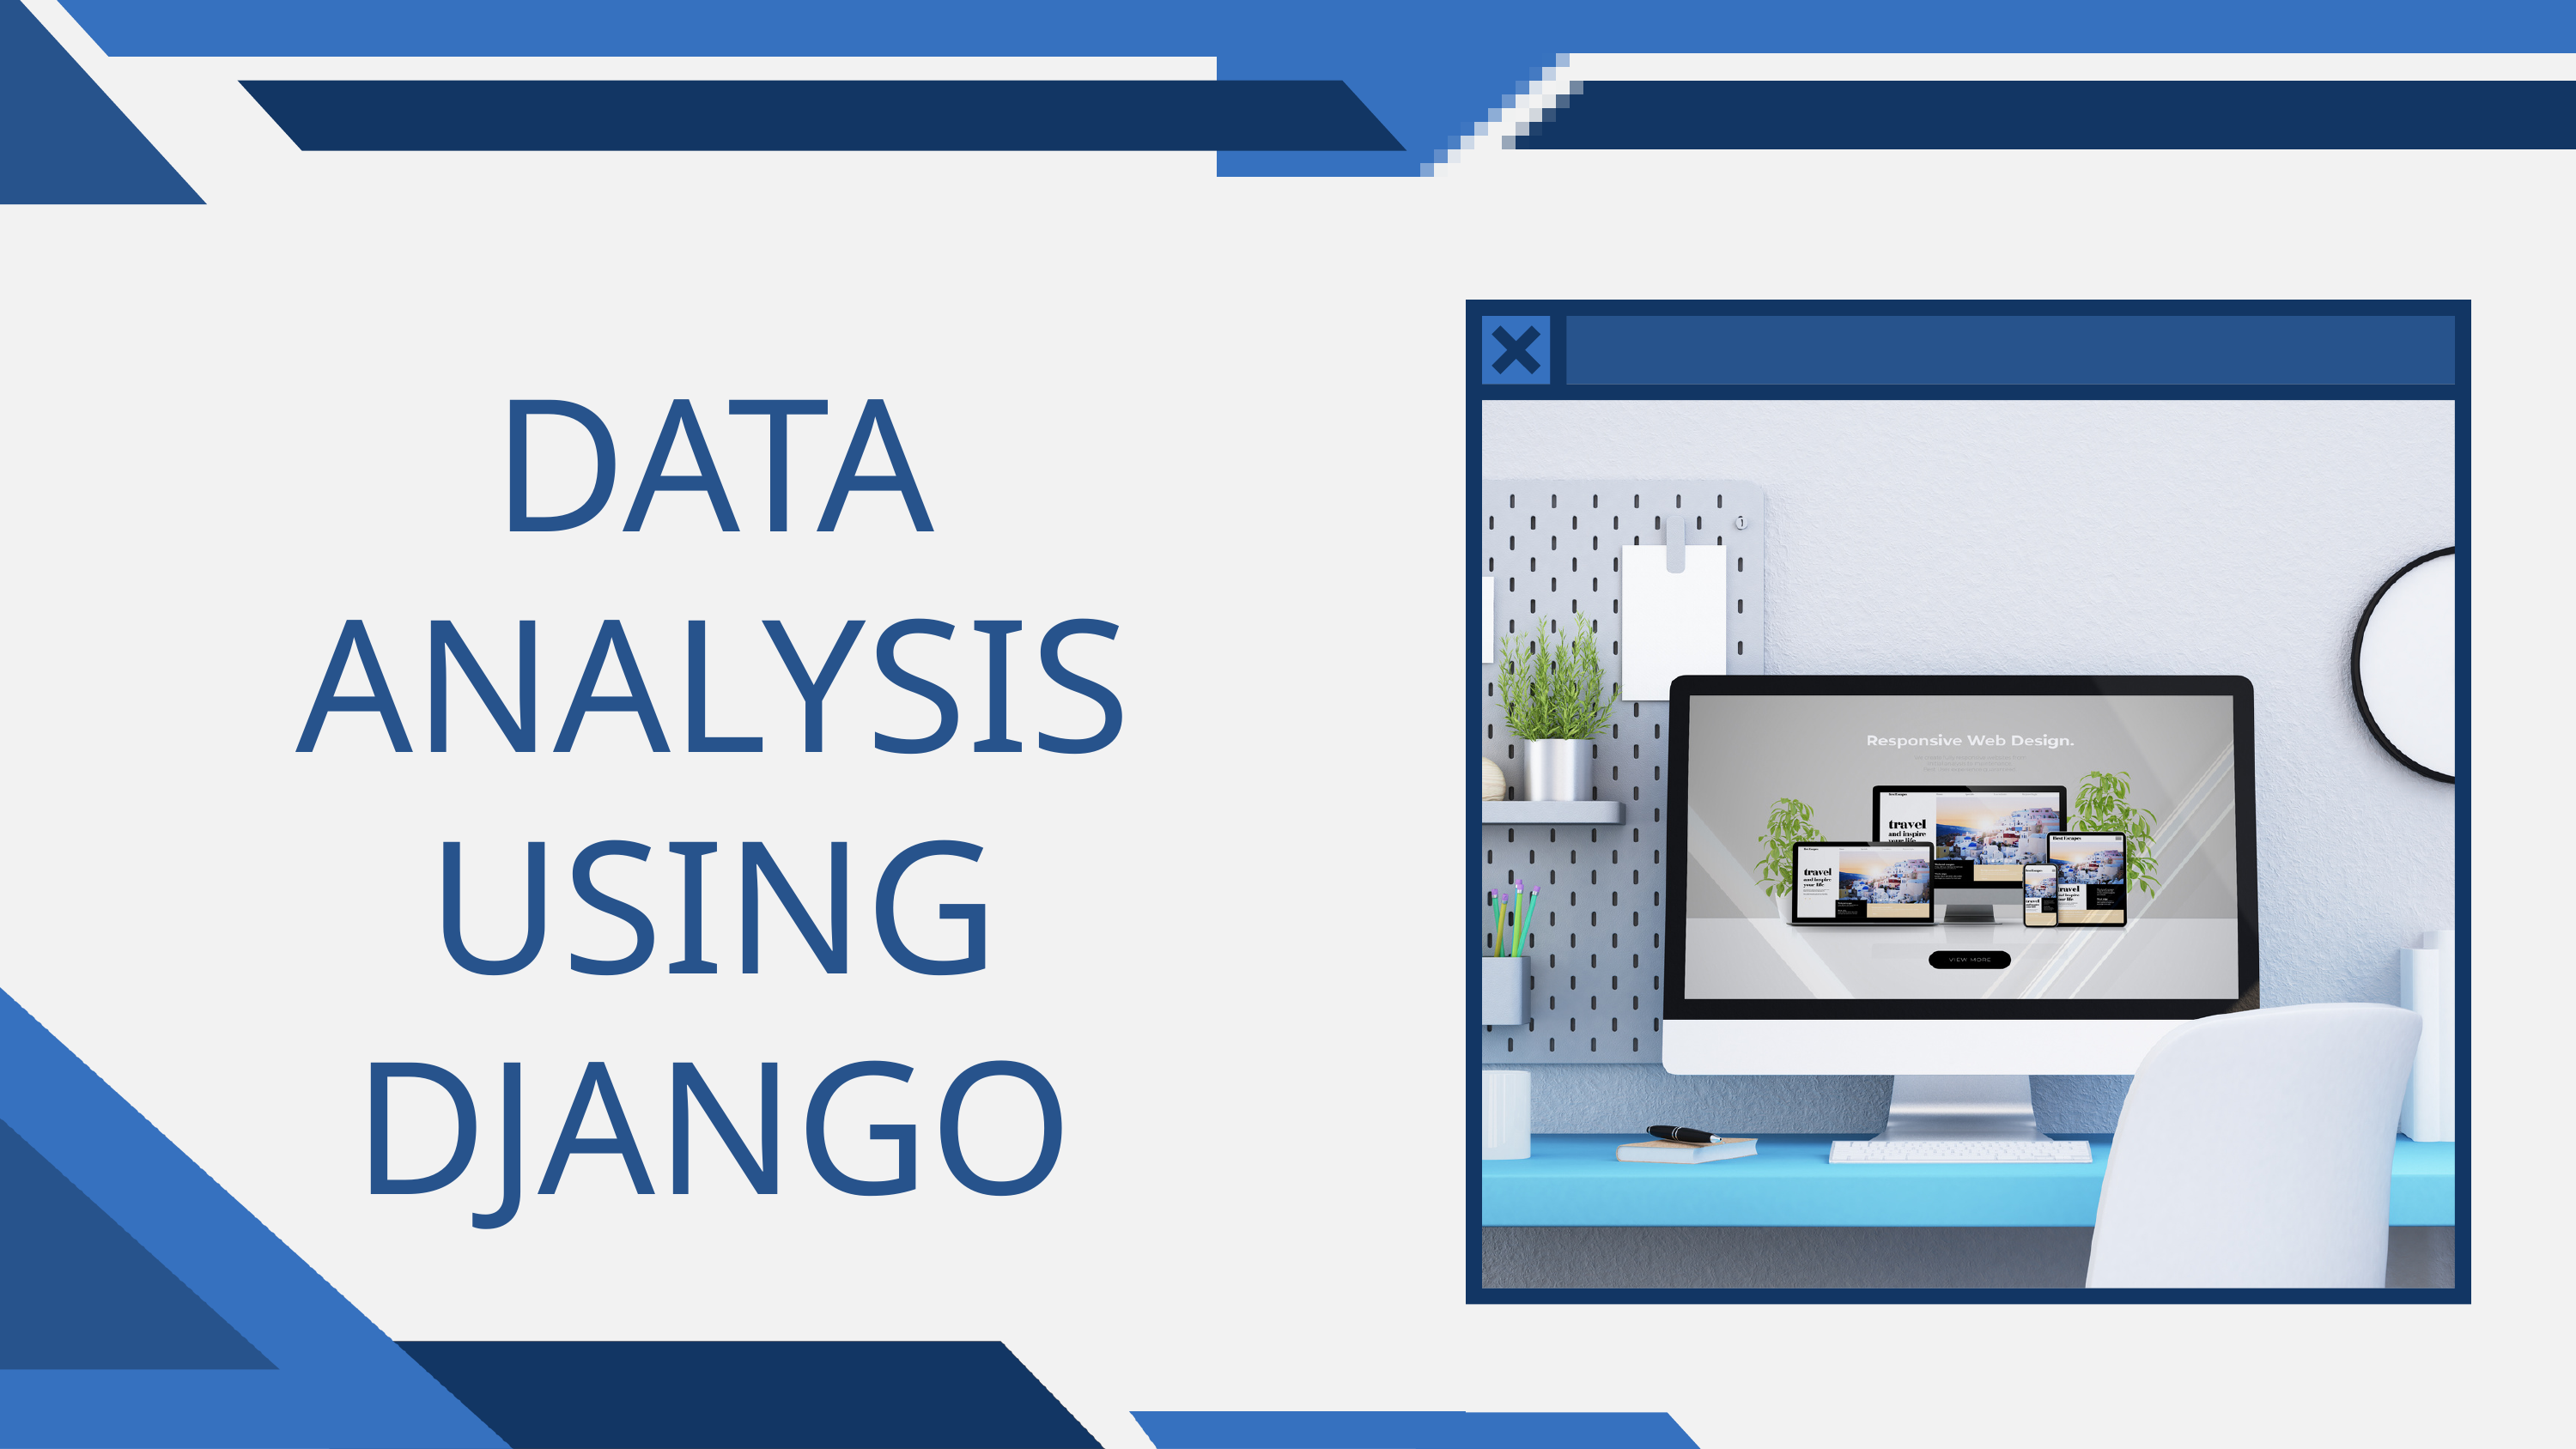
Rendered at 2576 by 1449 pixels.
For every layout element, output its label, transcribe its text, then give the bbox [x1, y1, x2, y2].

text_box [1216, 0, 2576, 177]
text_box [1382, 1412, 1777, 1449]
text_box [237, 80, 1407, 151]
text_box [0, 0, 208, 205]
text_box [1465, 299, 2471, 1304]
text_box [0, 987, 1466, 1449]
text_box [214, 0, 1345, 58]
text_box DATA ANALYSIS USING DJANGO [82, 347, 1345, 1232]
